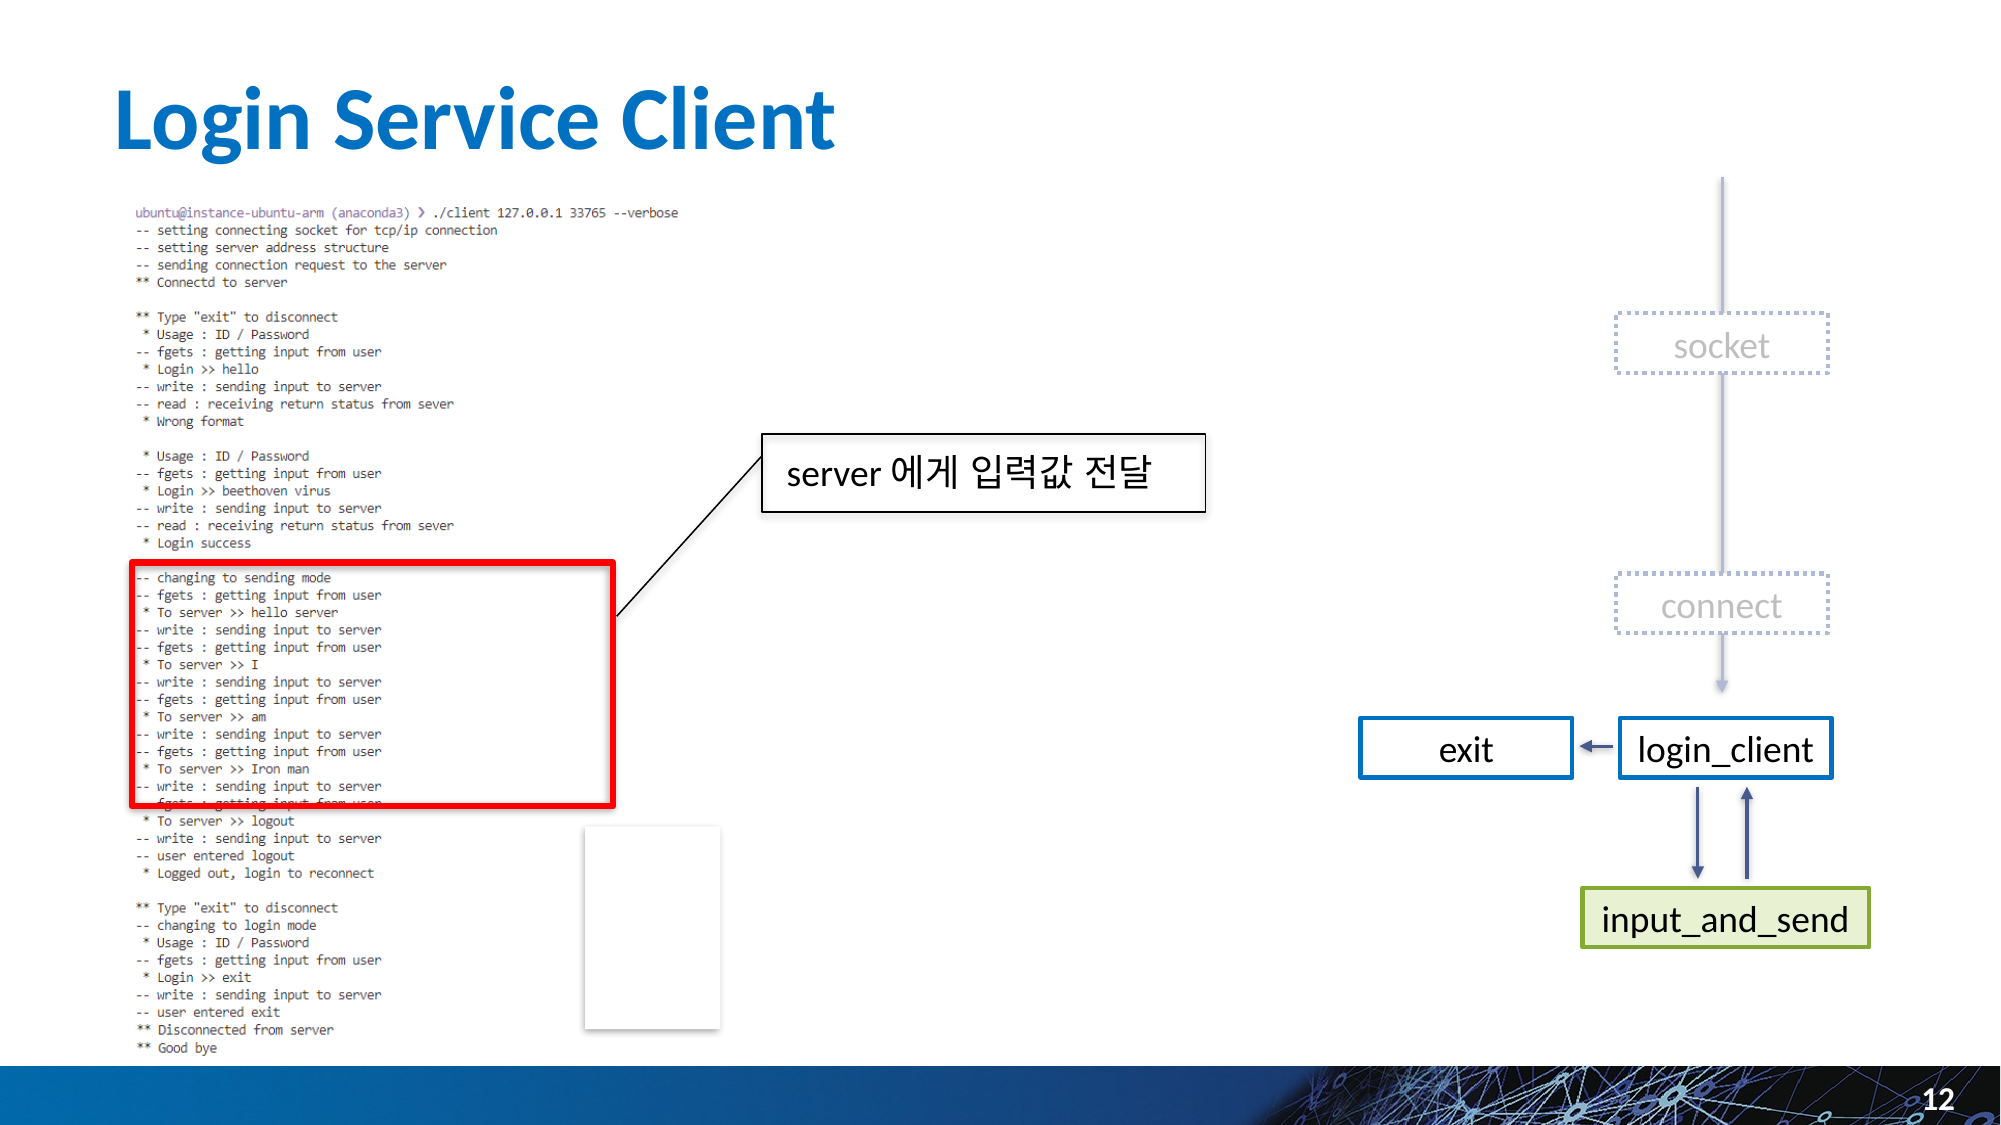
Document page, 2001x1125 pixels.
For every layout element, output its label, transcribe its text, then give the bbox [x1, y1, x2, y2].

slide_number 12 [1519, 1067, 1970, 1125]
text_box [1360, 176, 1870, 949]
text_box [127, 199, 721, 1058]
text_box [761, 433, 1208, 513]
picture [0, 1066, 2001, 1125]
title Login Service Client [99, 45, 1745, 200]
